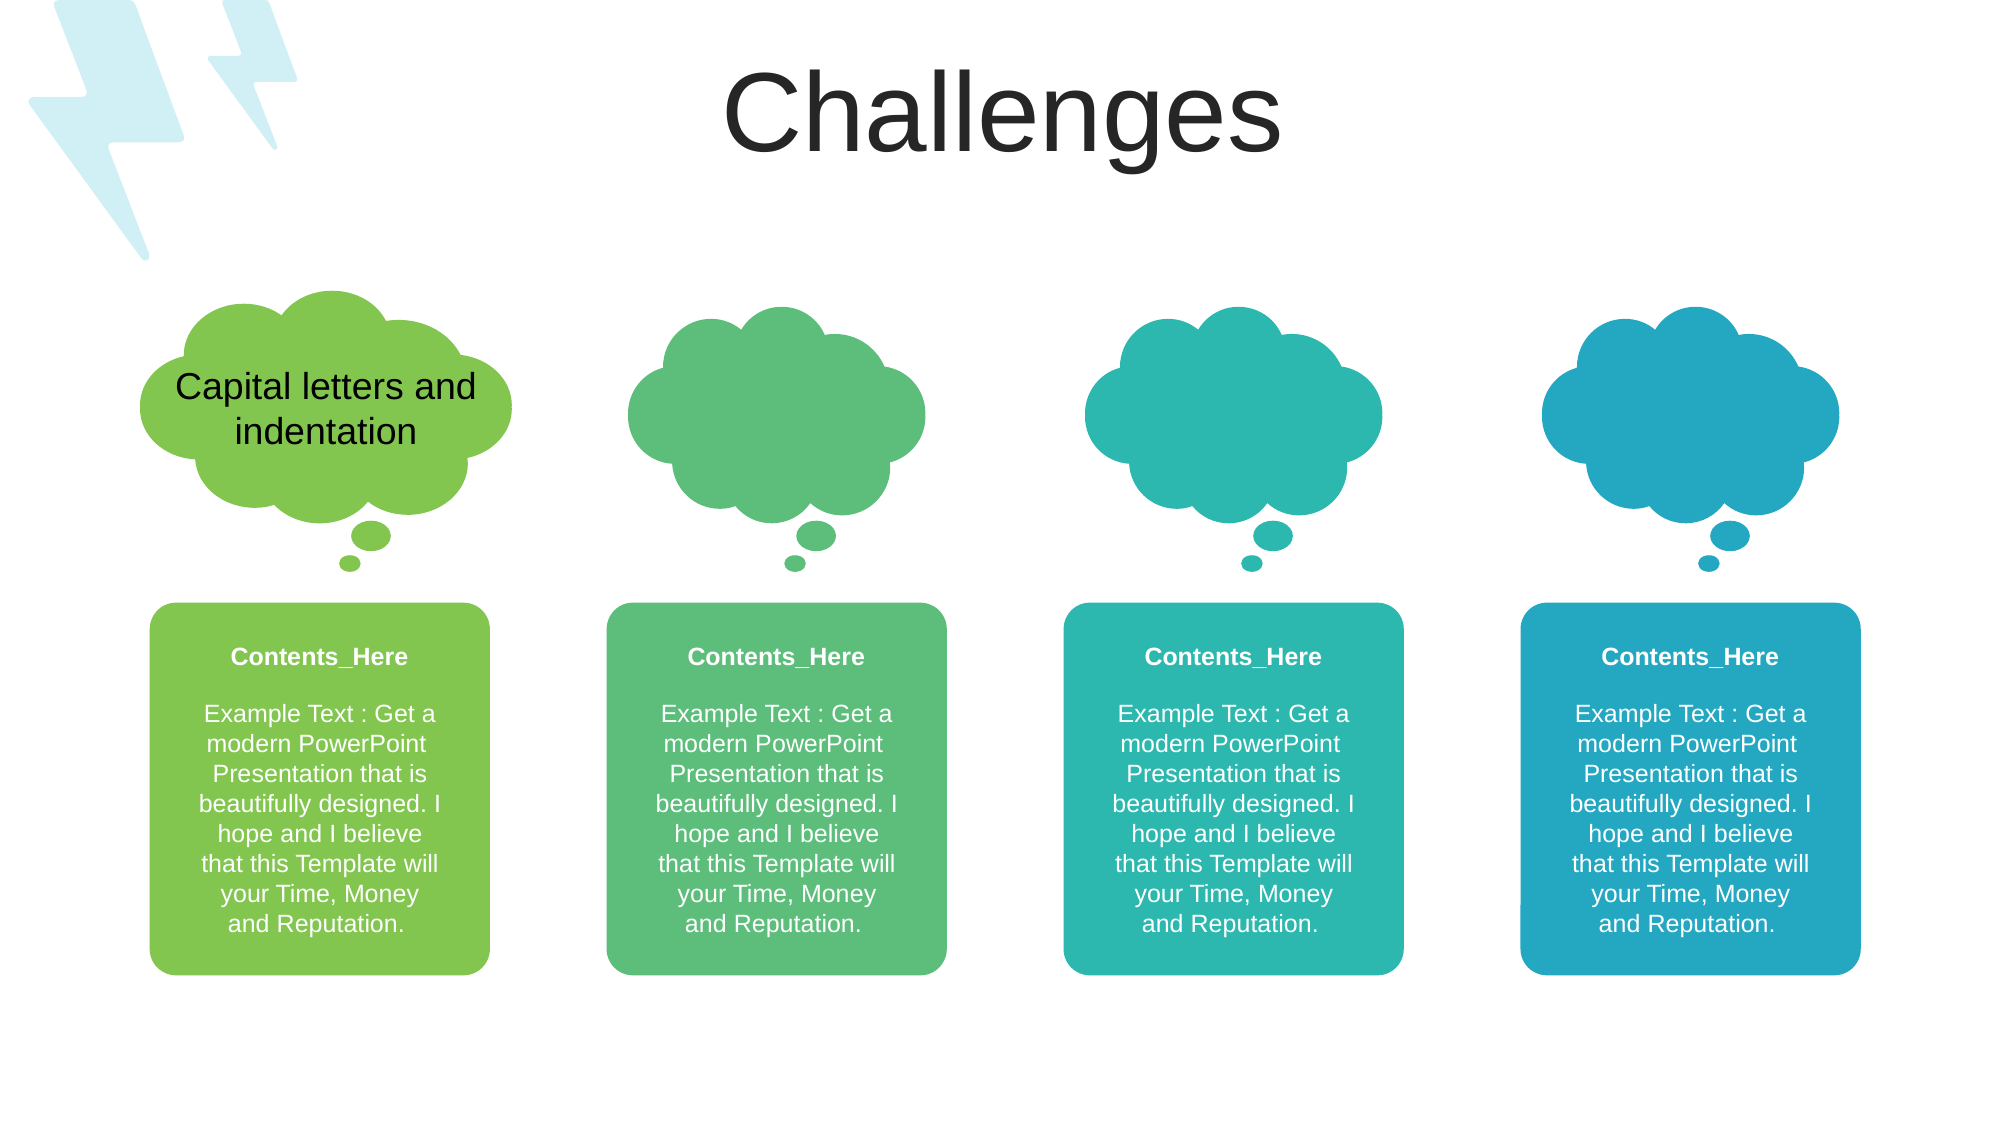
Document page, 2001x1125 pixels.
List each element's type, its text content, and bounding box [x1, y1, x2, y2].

text_box [148, 601, 491, 977]
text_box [139, 290, 512, 572]
text_box [1519, 601, 1862, 977]
list Challenges [53, 55, 1952, 175]
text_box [1096, 632, 1371, 948]
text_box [1553, 632, 1828, 948]
text_box [1062, 601, 1405, 977]
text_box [182, 632, 457, 948]
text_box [1541, 306, 1840, 572]
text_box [628, 306, 926, 572]
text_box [1084, 306, 1383, 572]
text_box [605, 601, 948, 977]
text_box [639, 632, 914, 948]
